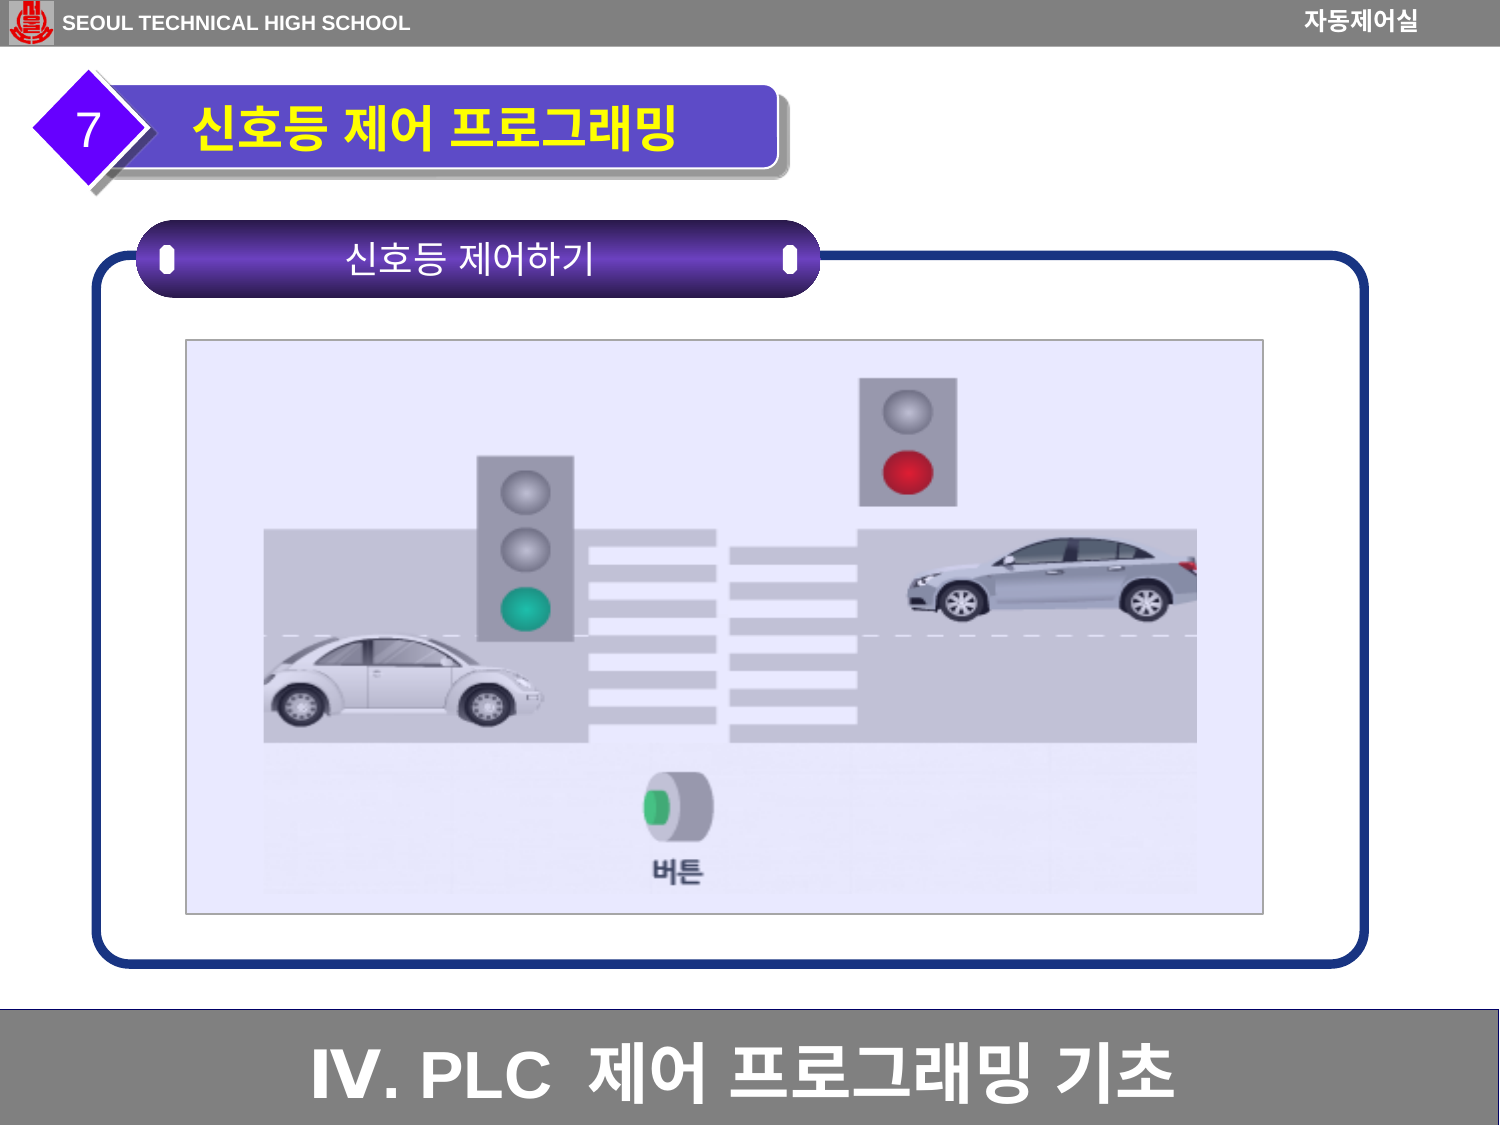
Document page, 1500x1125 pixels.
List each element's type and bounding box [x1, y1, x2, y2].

picture [9, 1, 54, 45]
text_box [29, 66, 779, 190]
text_box [135, 219, 822, 299]
text_box [96, 255, 1365, 965]
text_box [185, 340, 1263, 914]
picture [263, 374, 1198, 894]
